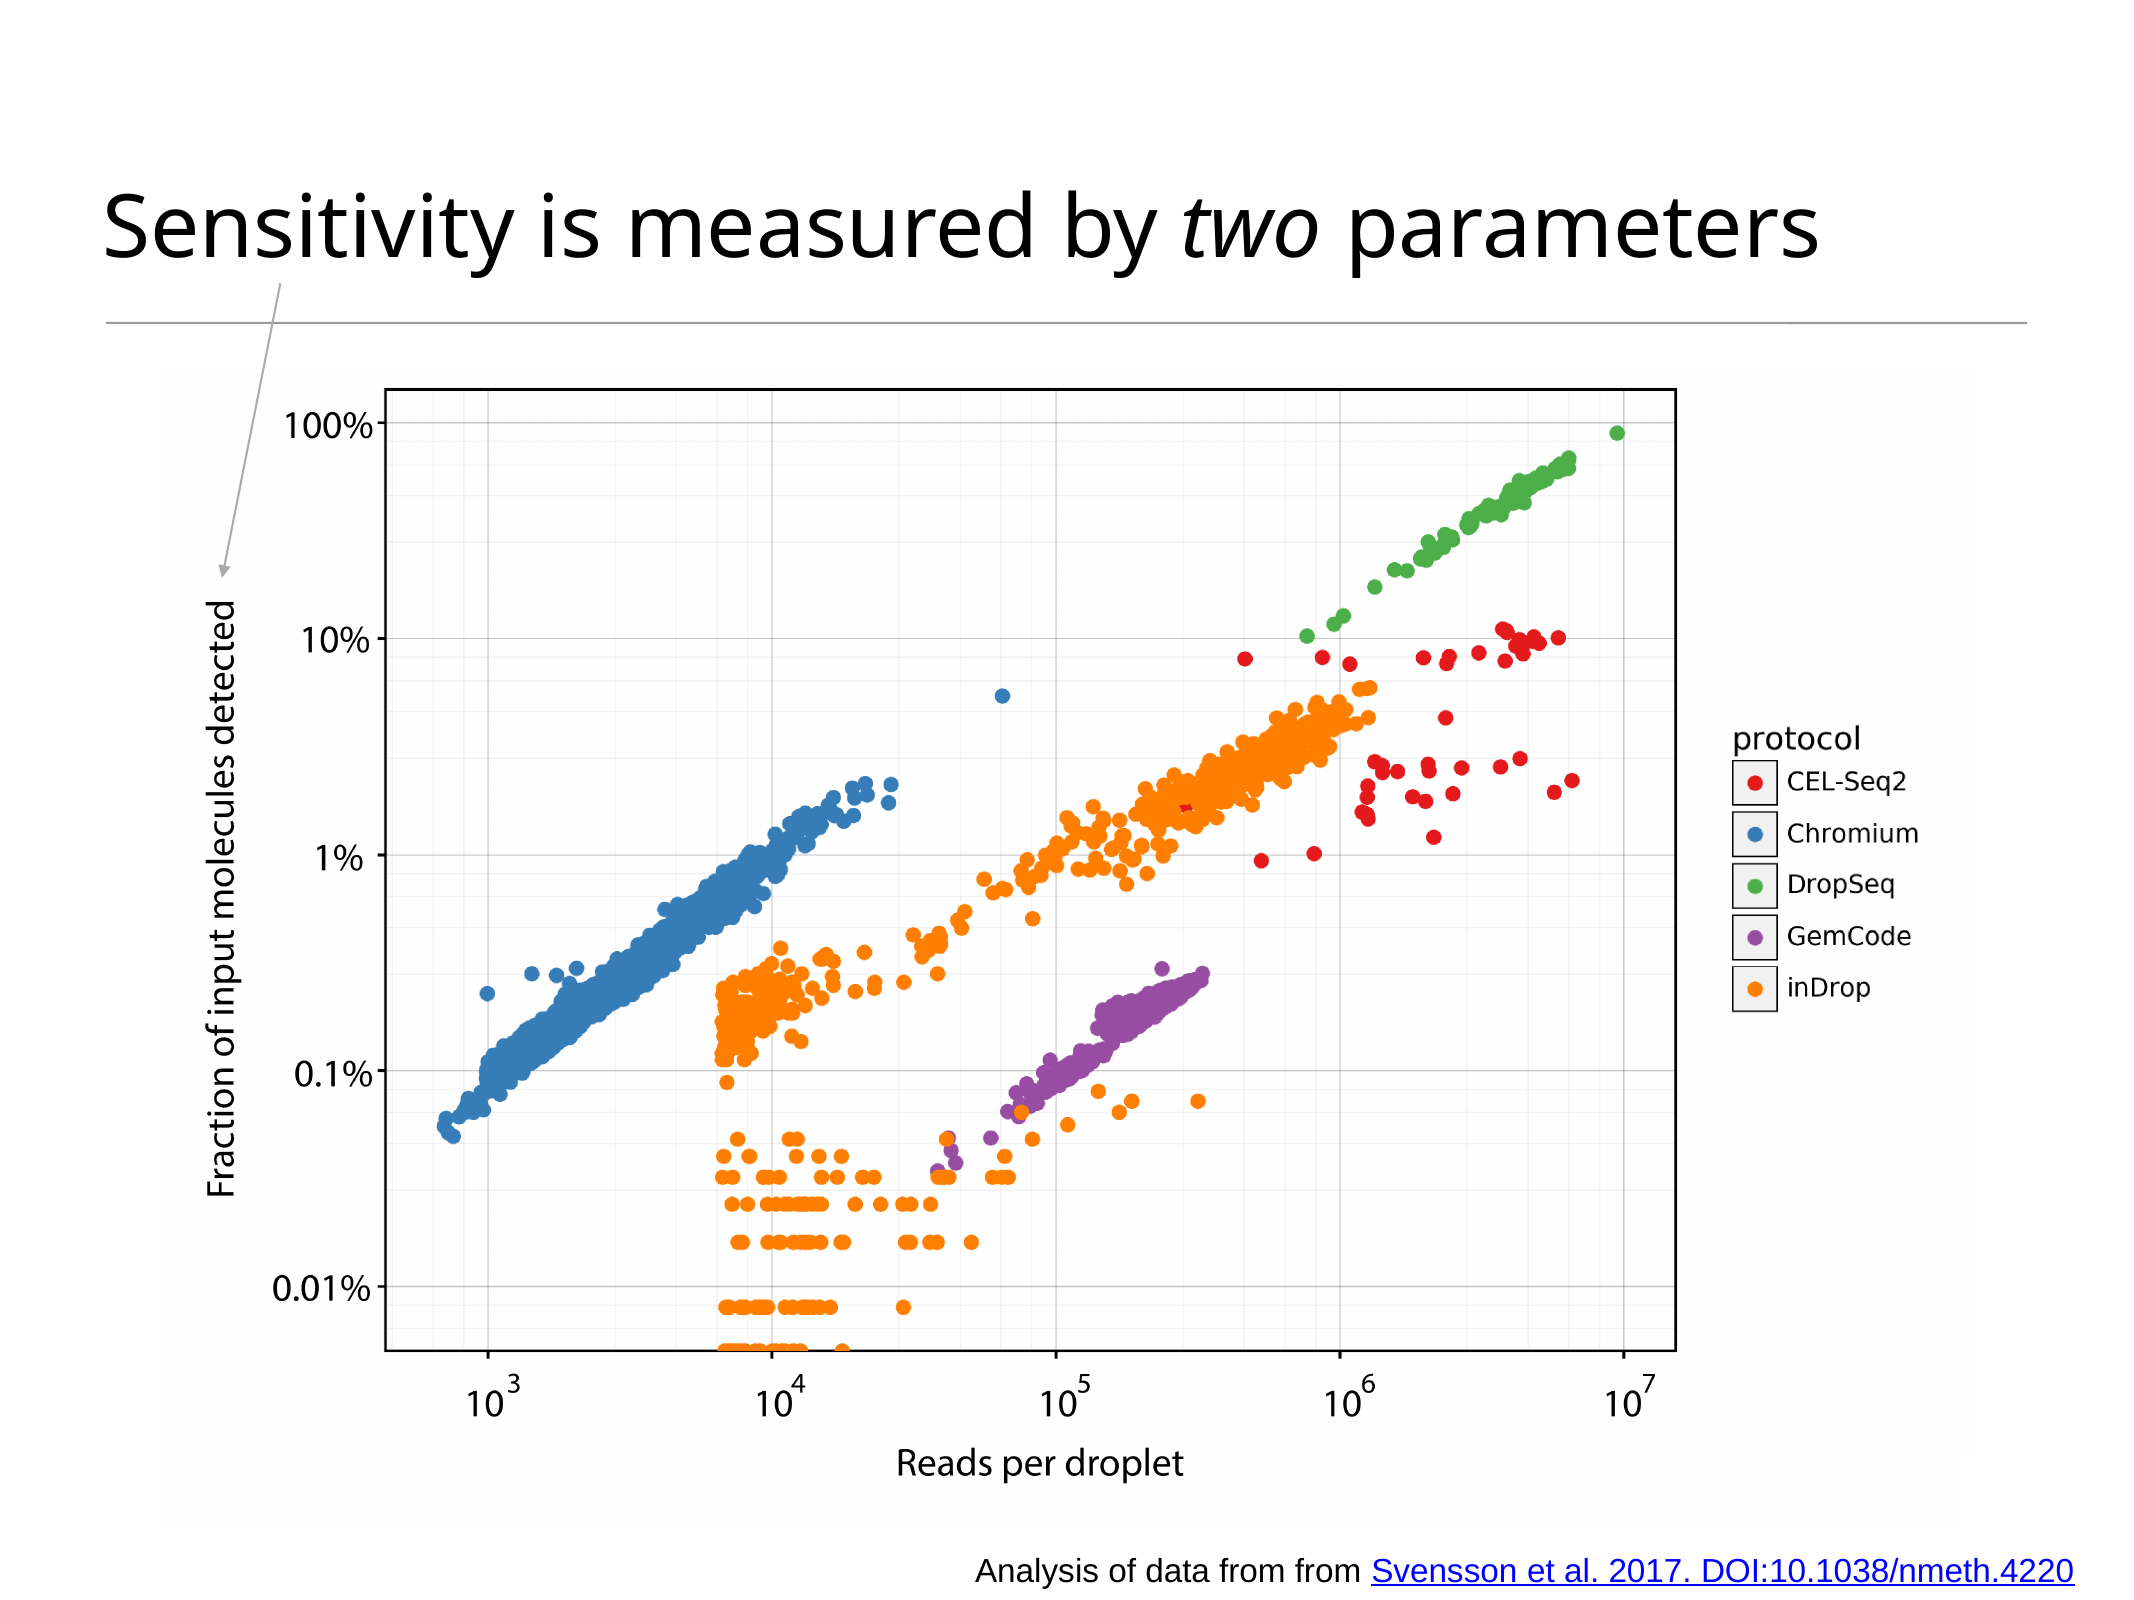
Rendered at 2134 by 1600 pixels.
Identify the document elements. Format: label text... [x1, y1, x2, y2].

text_box Analysis of data from from Svensson et al. 2017. DOI:10.1038/nmeth.4220 [966, 1536, 2081, 1600]
picture [158, 367, 1975, 1529]
text_box Sensitivity is measured by two parameters [93, 54, 2040, 284]
